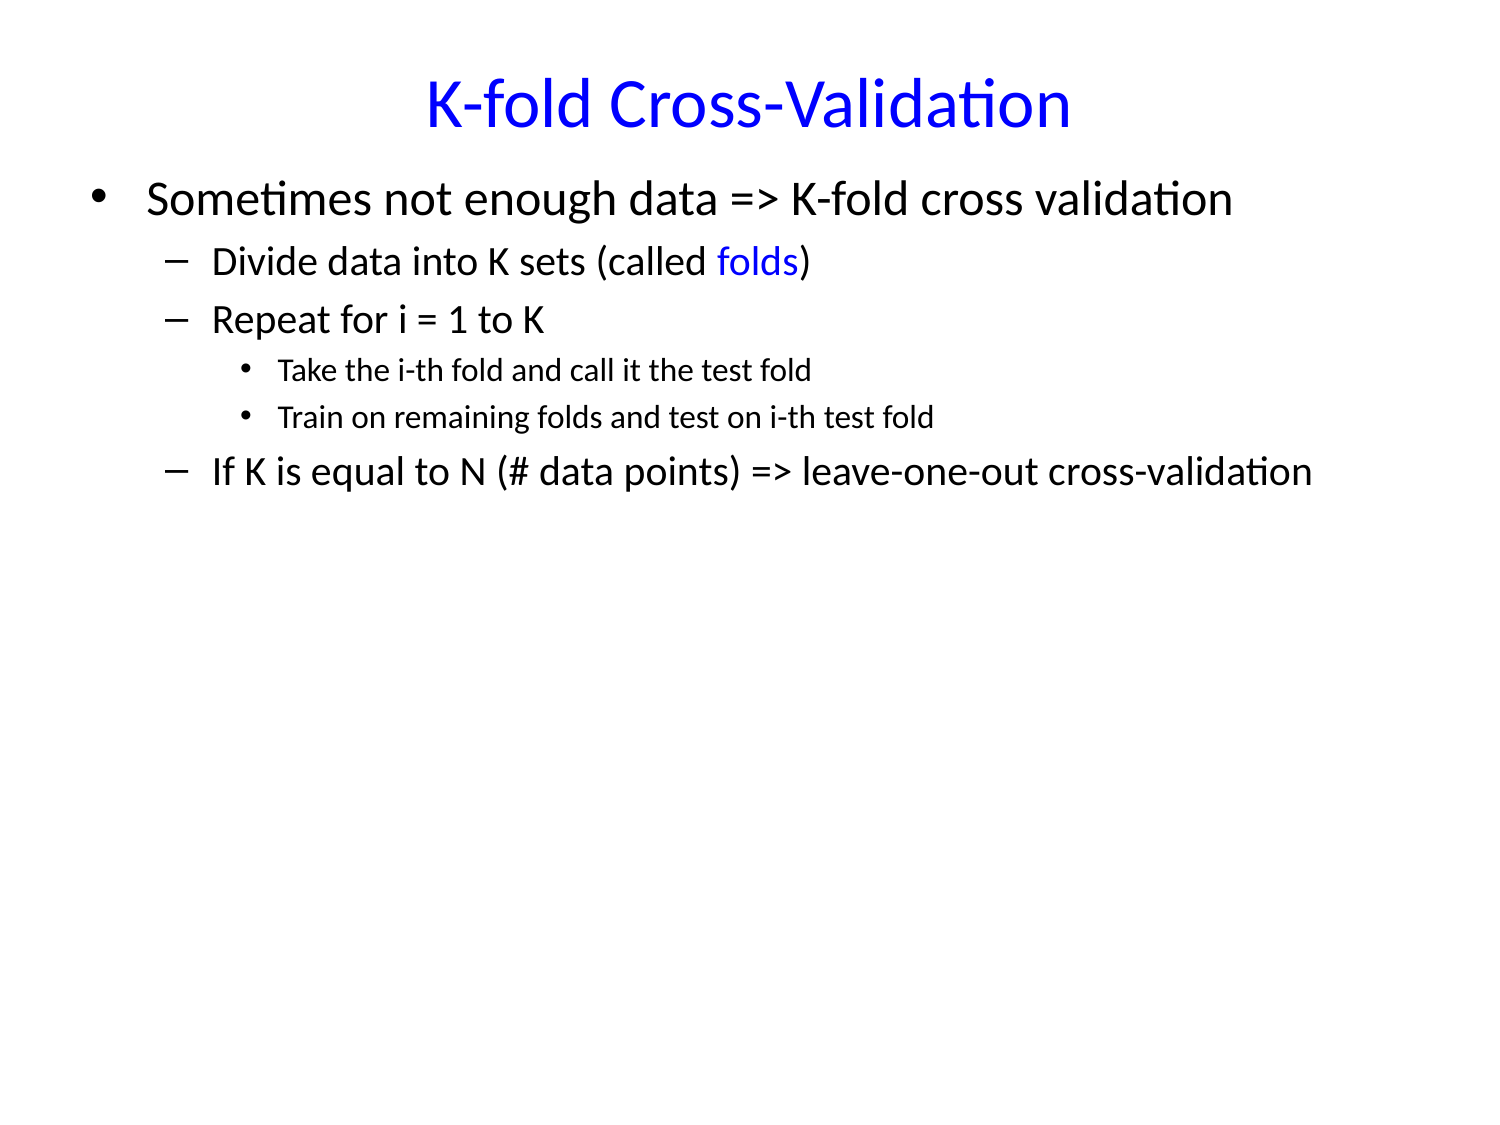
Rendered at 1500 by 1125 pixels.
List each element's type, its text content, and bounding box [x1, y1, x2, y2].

title K-fold Cross-Validation [75, 5, 1425, 157]
list Sometimes not enough data => K-fold cross validation Divide data into K sets (called folds) Repeat for i = 1 to K Take the i-th fold and call it the test fold Train on remaining folds and test on i-th test fold If K is equal to N (# data points) => leave-one-out cross-validation [75, 157, 1462, 1112]
